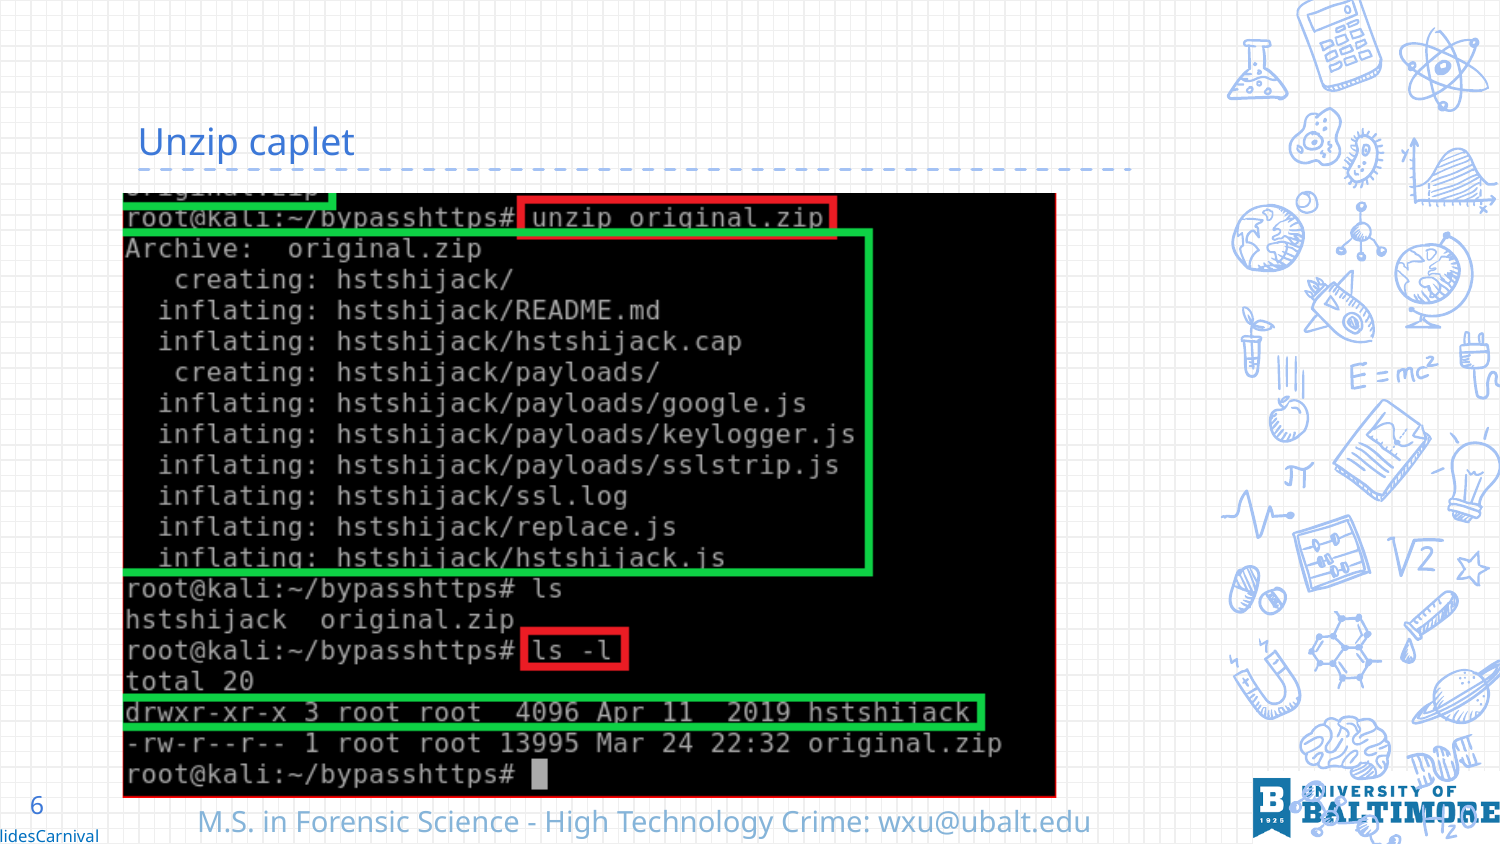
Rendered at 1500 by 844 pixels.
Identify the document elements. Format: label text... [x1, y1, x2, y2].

picture [1316, 786, 1321, 797]
picture [1327, 813, 1336, 822]
title Unzip caplet [122, 36, 1130, 178]
picture [1365, 817, 1376, 833]
slide_number 6 [14, 774, 105, 840]
picture [122, 193, 1057, 798]
picture [1253, 771, 1500, 844]
